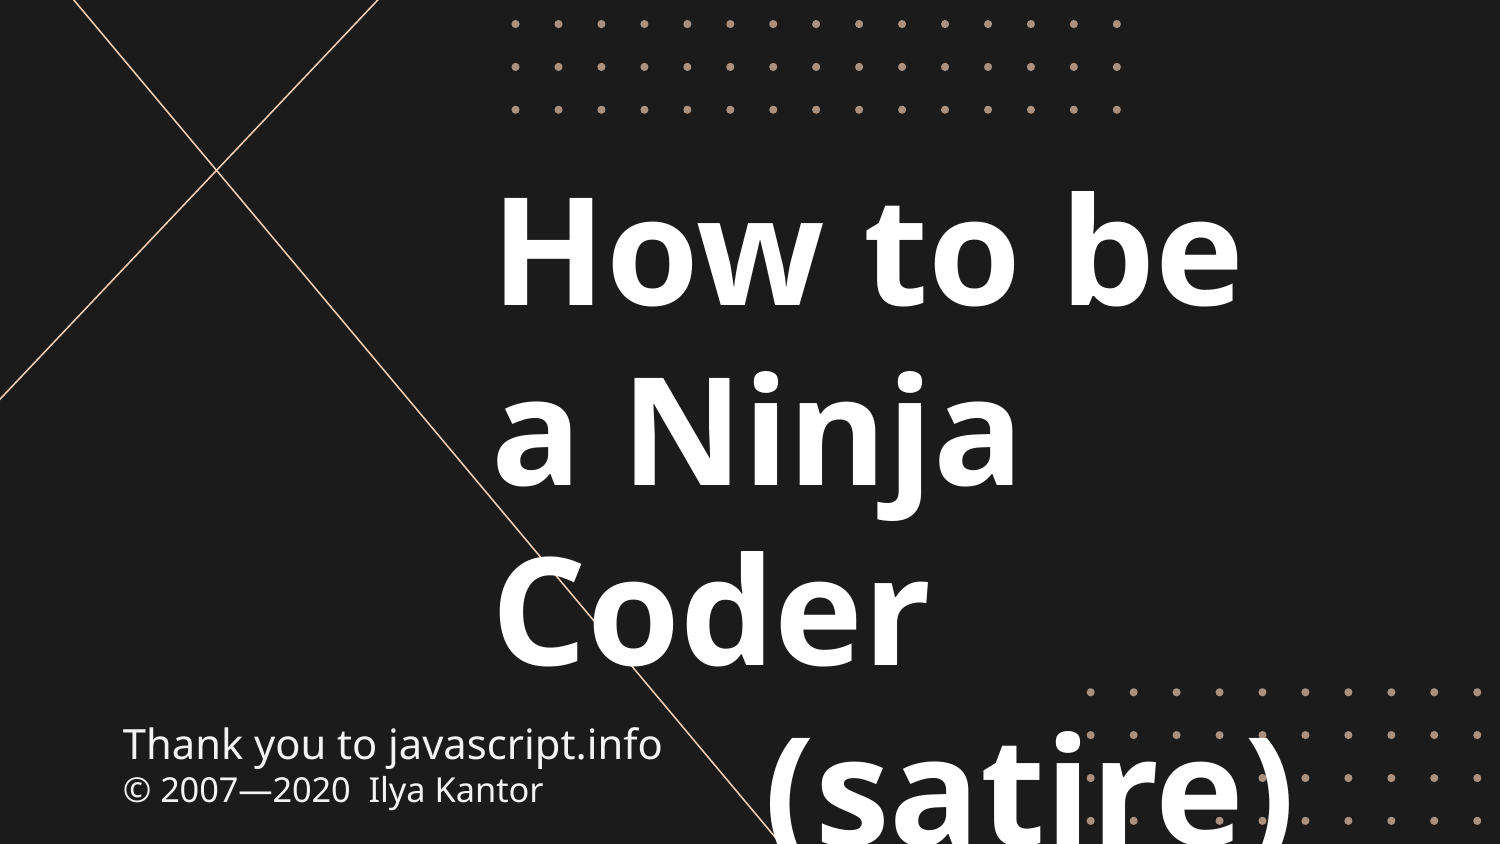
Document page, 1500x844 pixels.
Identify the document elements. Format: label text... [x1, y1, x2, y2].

text_box Thank you to javascript.info © 2007—2020 Ilya Kantor [107, 703, 1314, 844]
title How to be a Ninja Coder (satire) [476, 140, 1384, 556]
